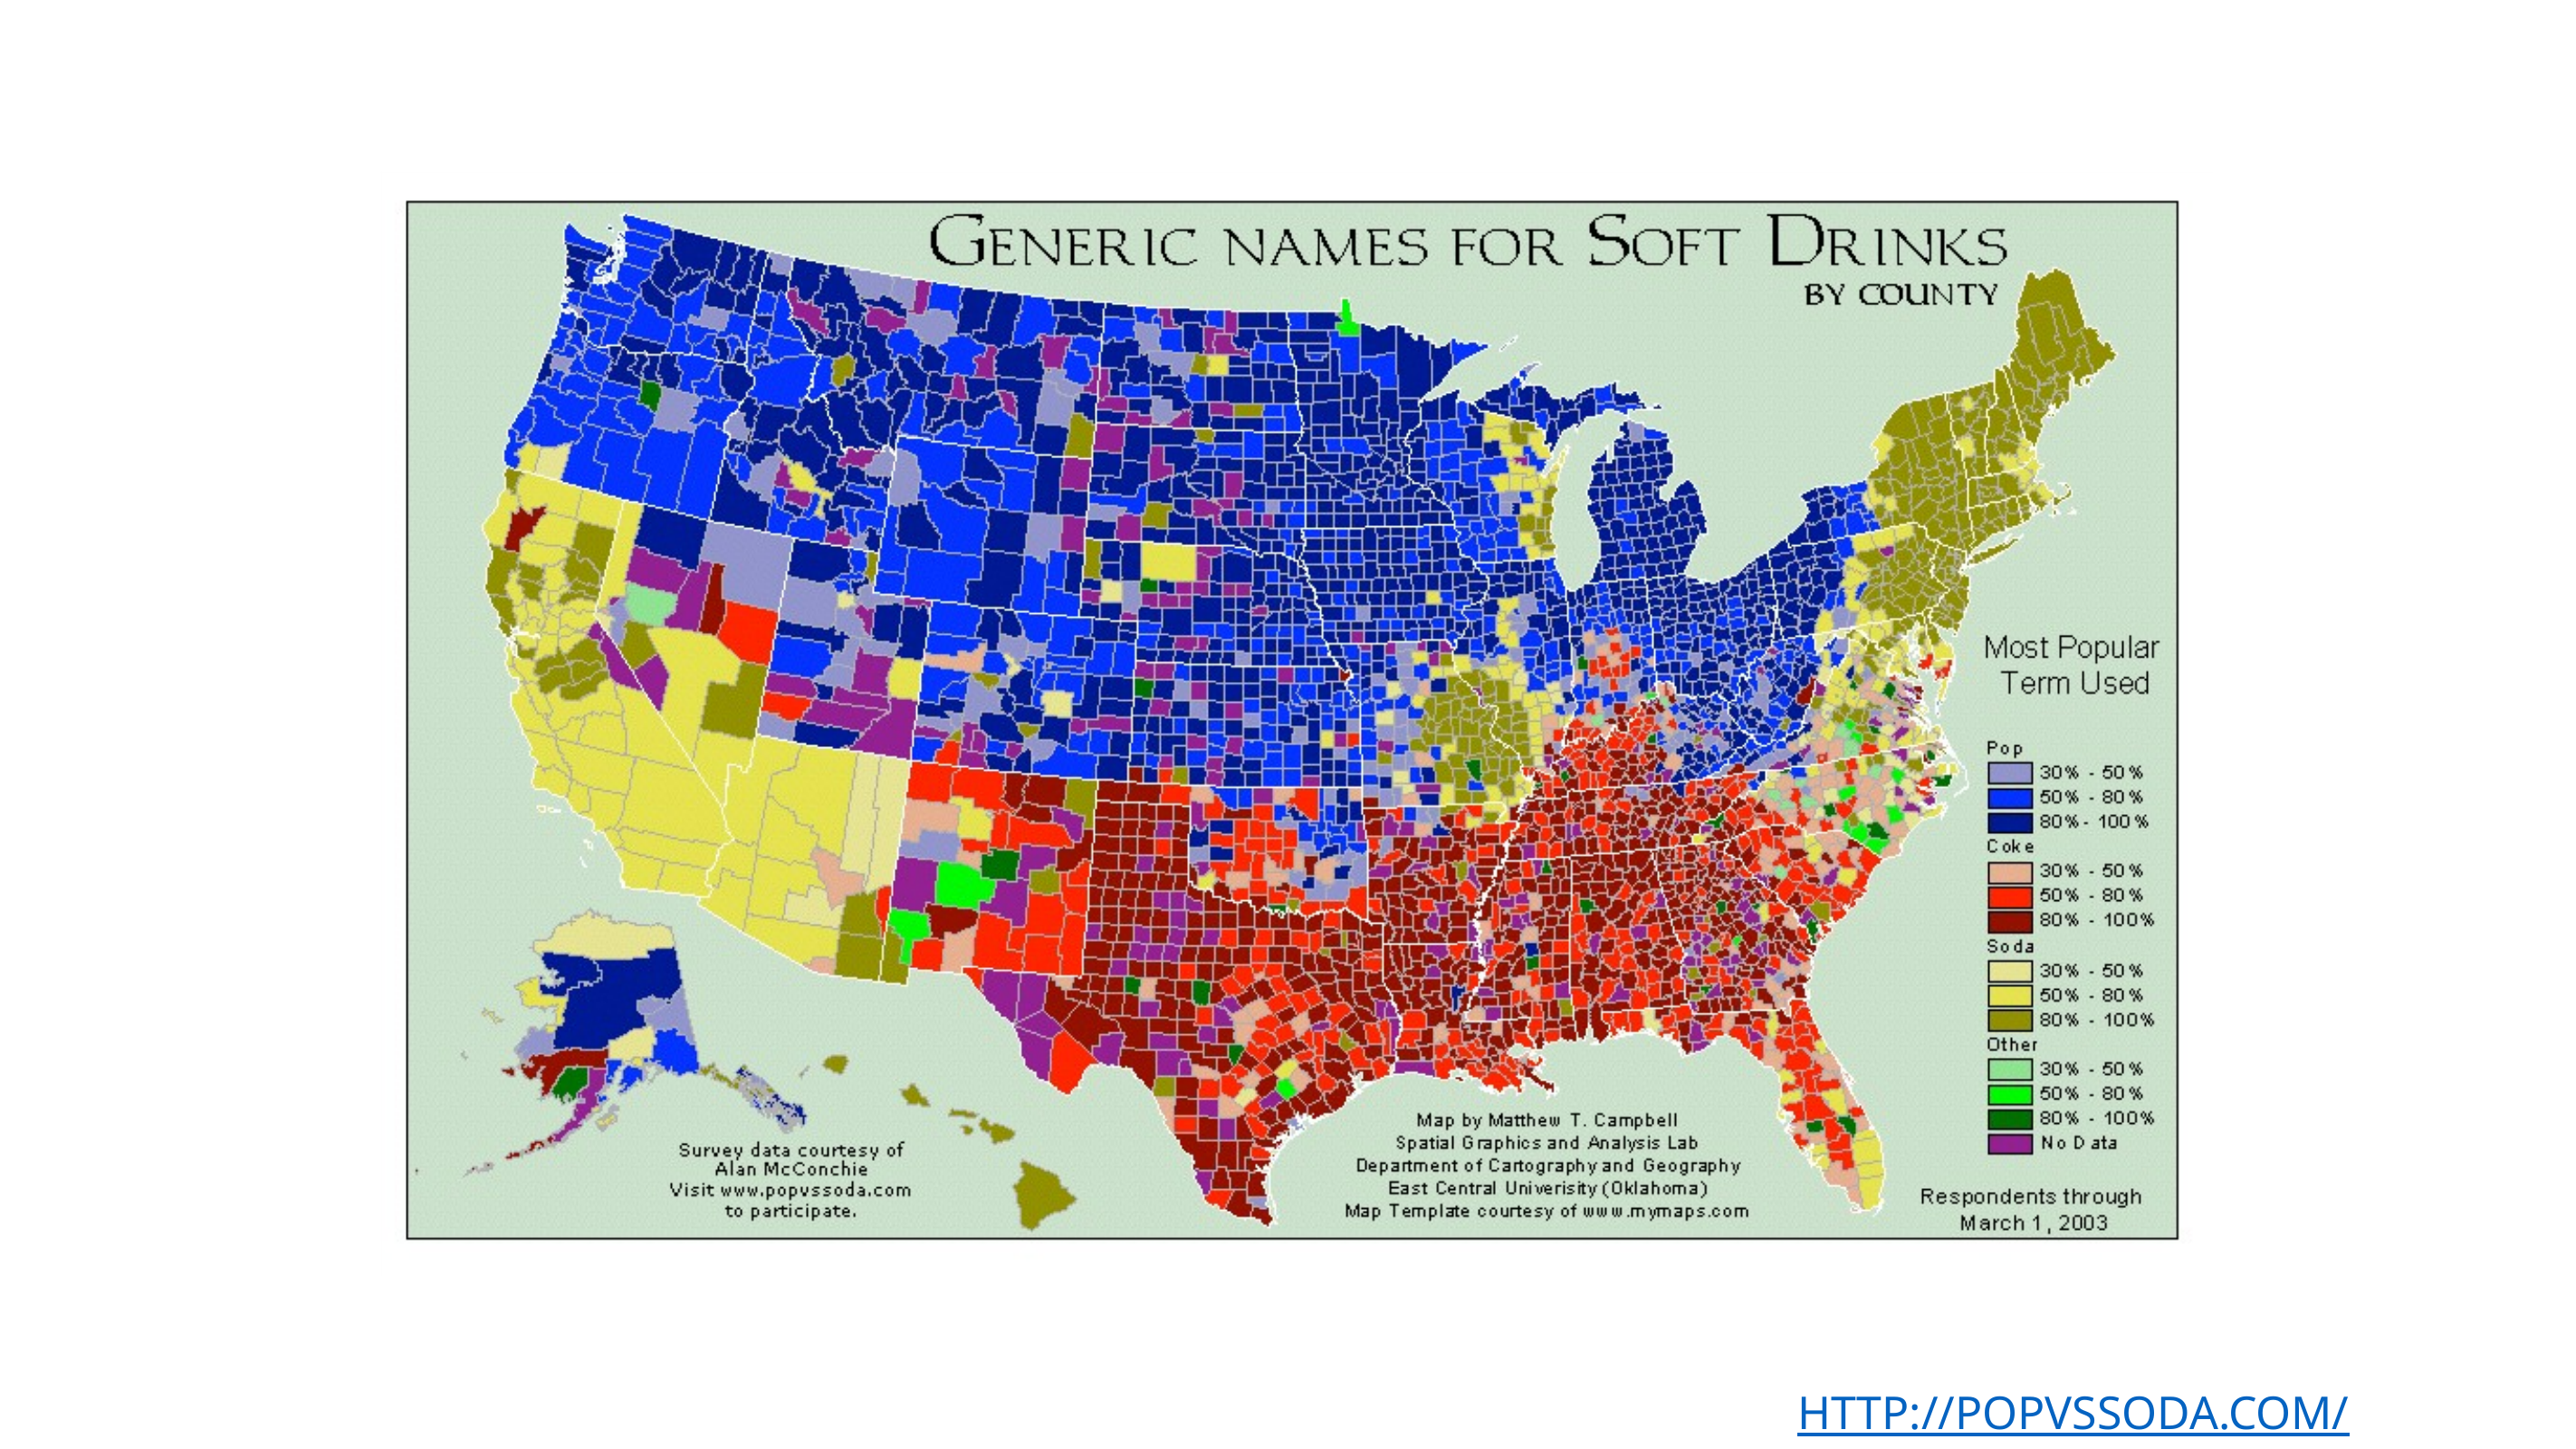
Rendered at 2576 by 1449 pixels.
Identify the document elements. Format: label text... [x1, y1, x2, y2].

list http://popvssoda.com/ [1004, 1380, 2363, 1449]
text_box [380, 171, 2213, 1276]
